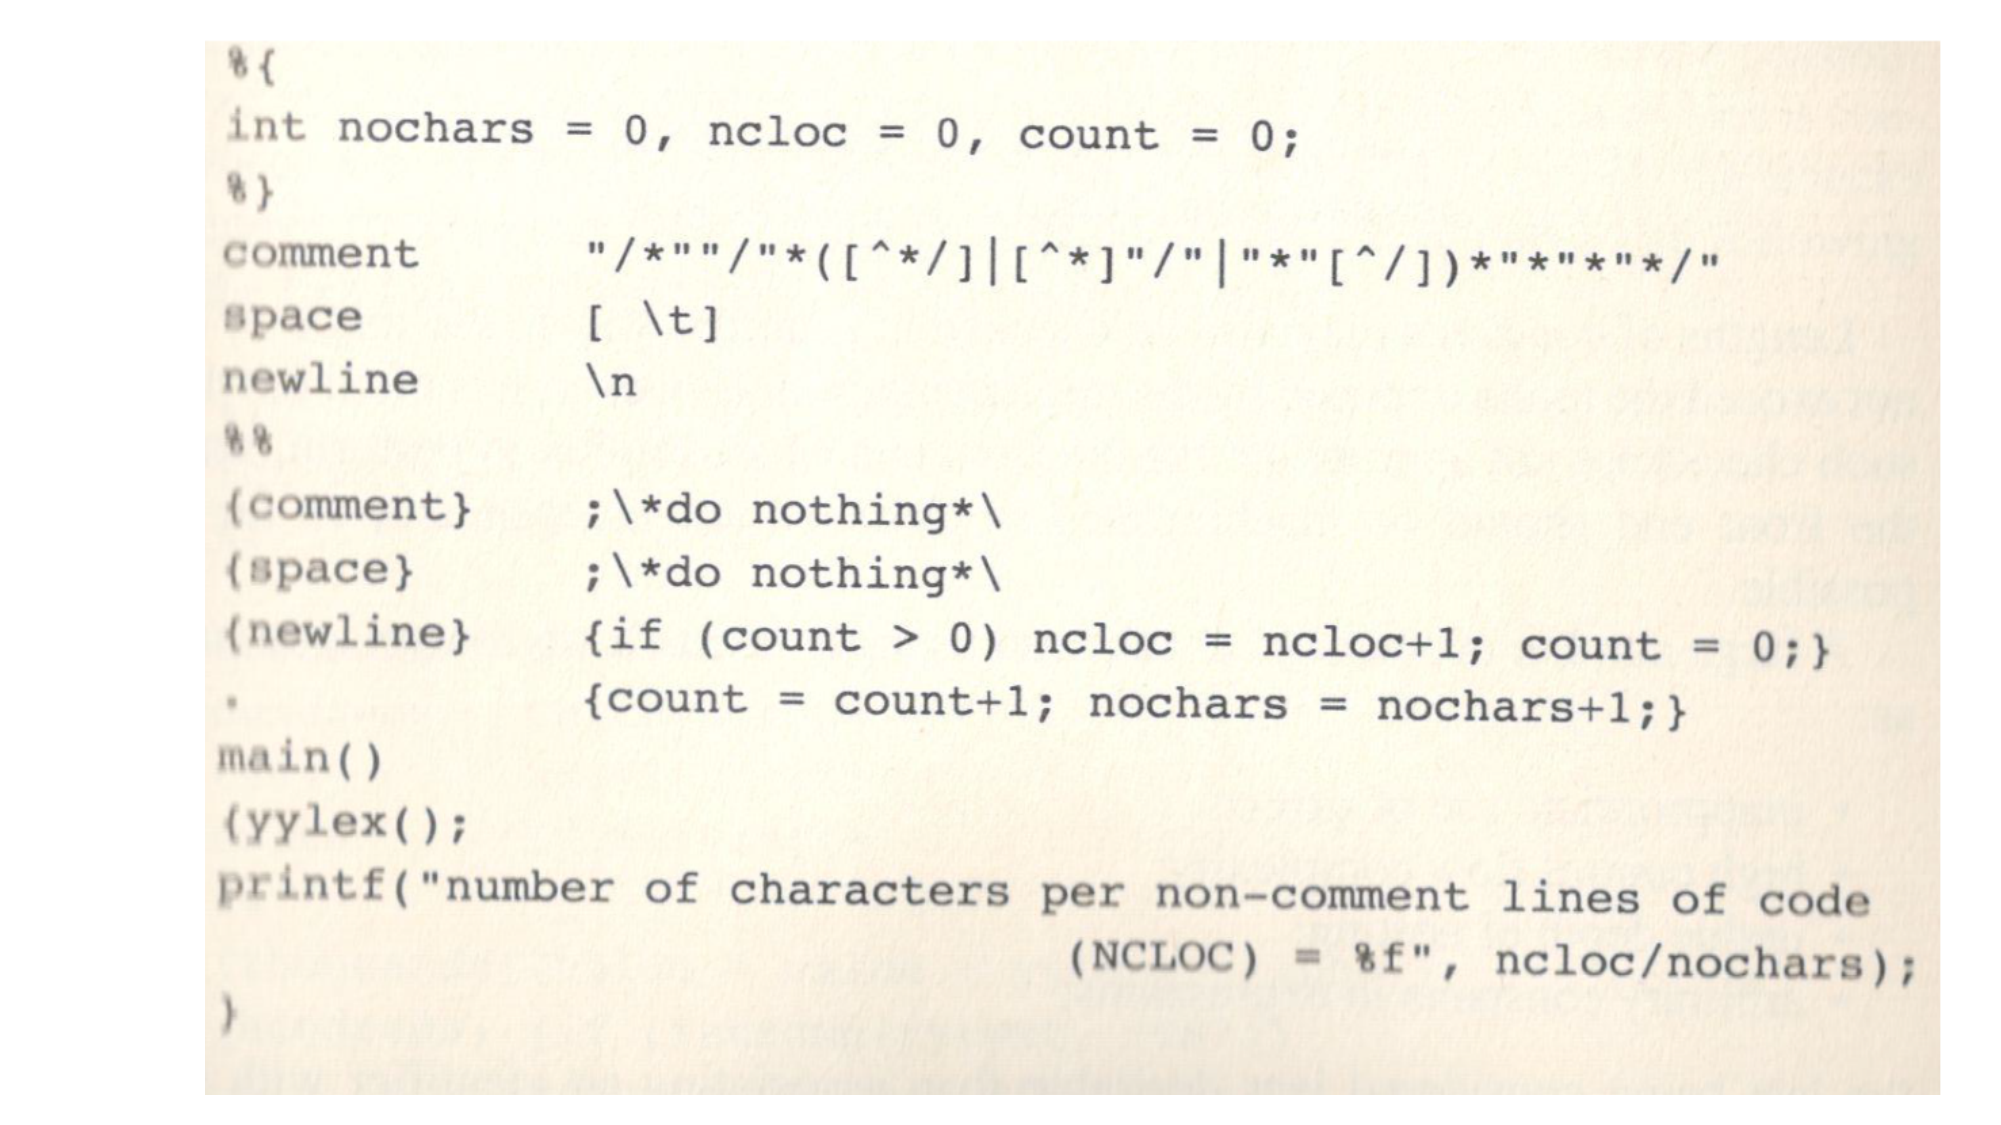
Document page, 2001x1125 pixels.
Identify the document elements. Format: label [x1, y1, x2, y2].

picture [545, 0, 1600, 1125]
